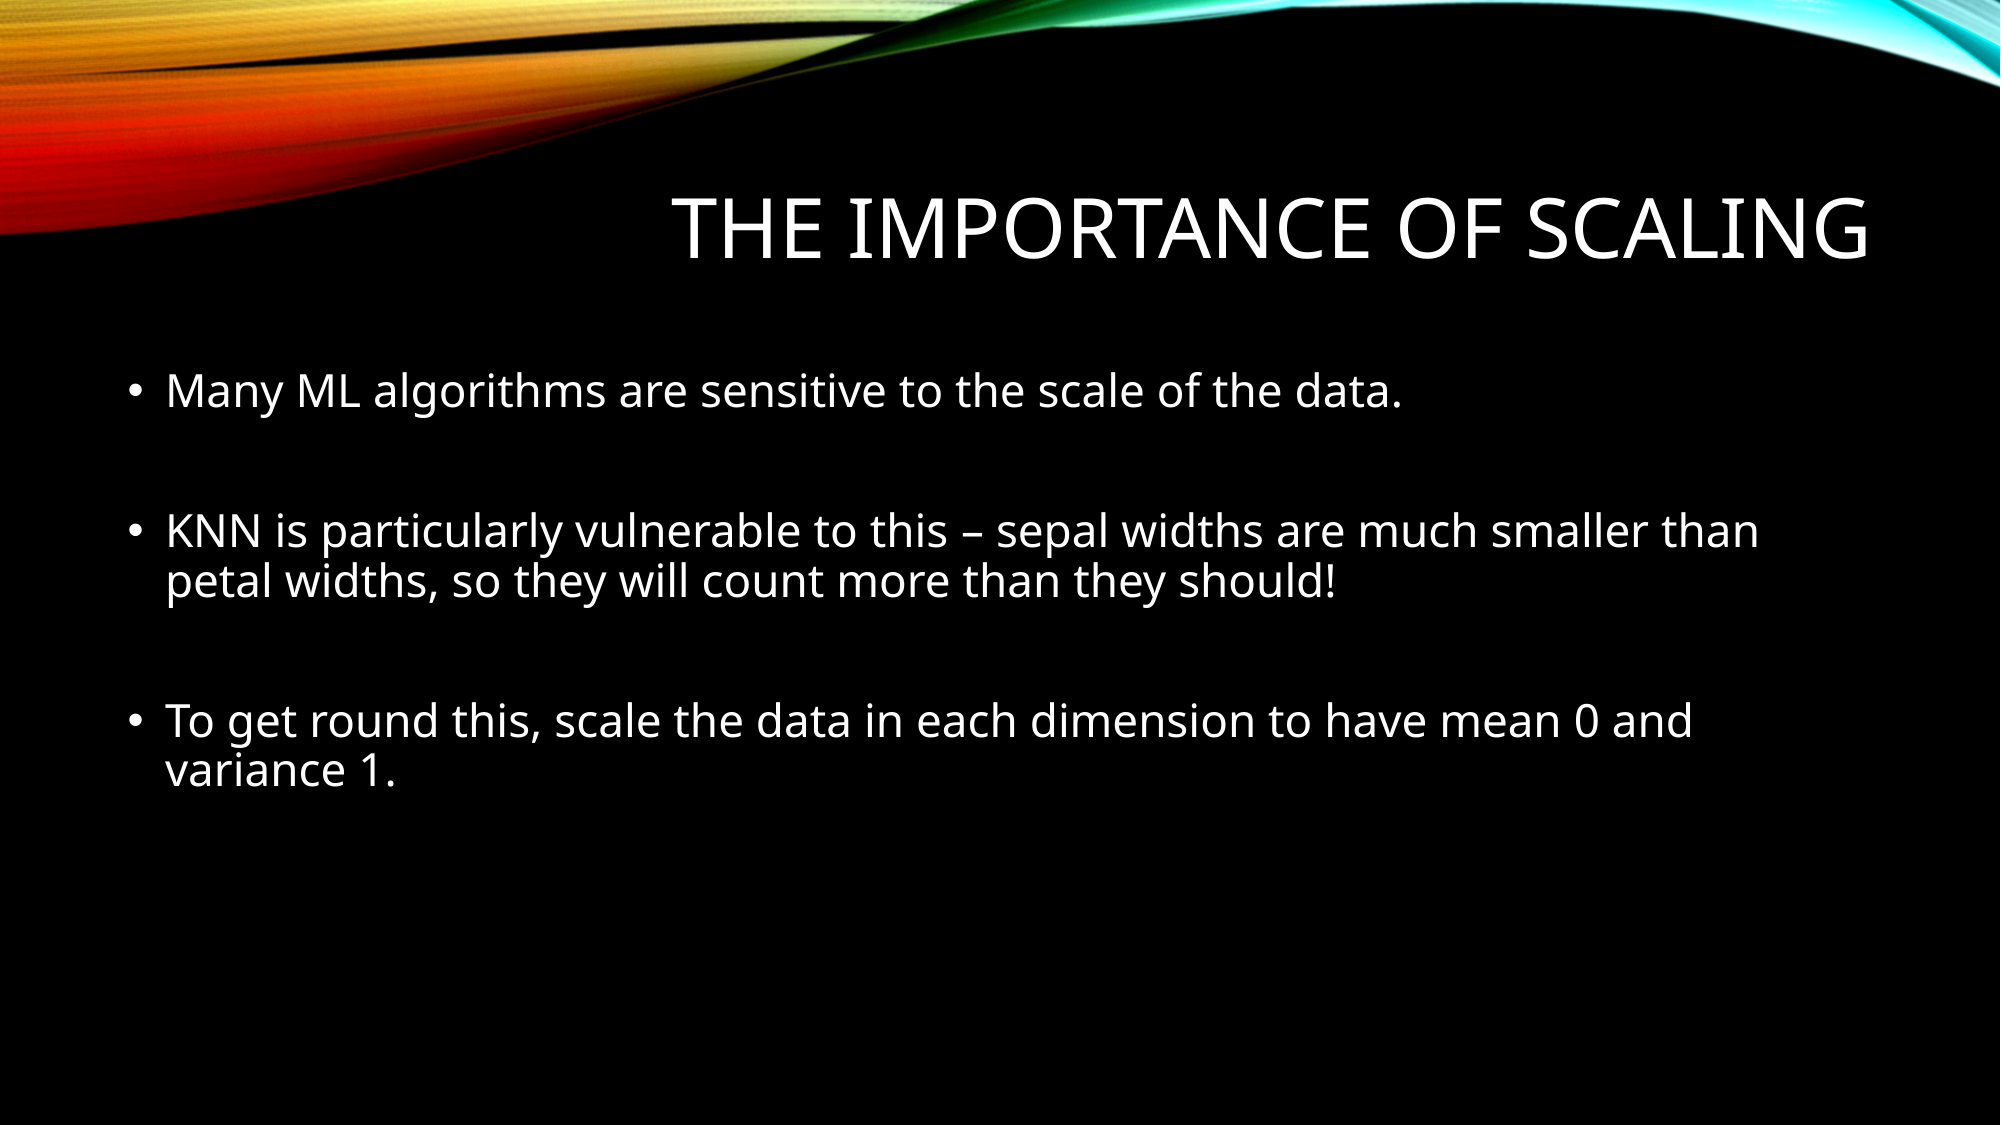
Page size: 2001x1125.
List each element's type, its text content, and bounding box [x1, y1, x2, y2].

list Many ML algorithms are sensitive to the scale of the data. KNN is particularly vulnerable to this – sepal widths are much smaller than petal widths, so they will count more than they should! To get round this, scale the data in each dimension to have mean 0 and variance 1. [112, 360, 1888, 1021]
picture [0, 0, 2000, 237]
title The importance of scaling [474, 125, 1888, 338]
